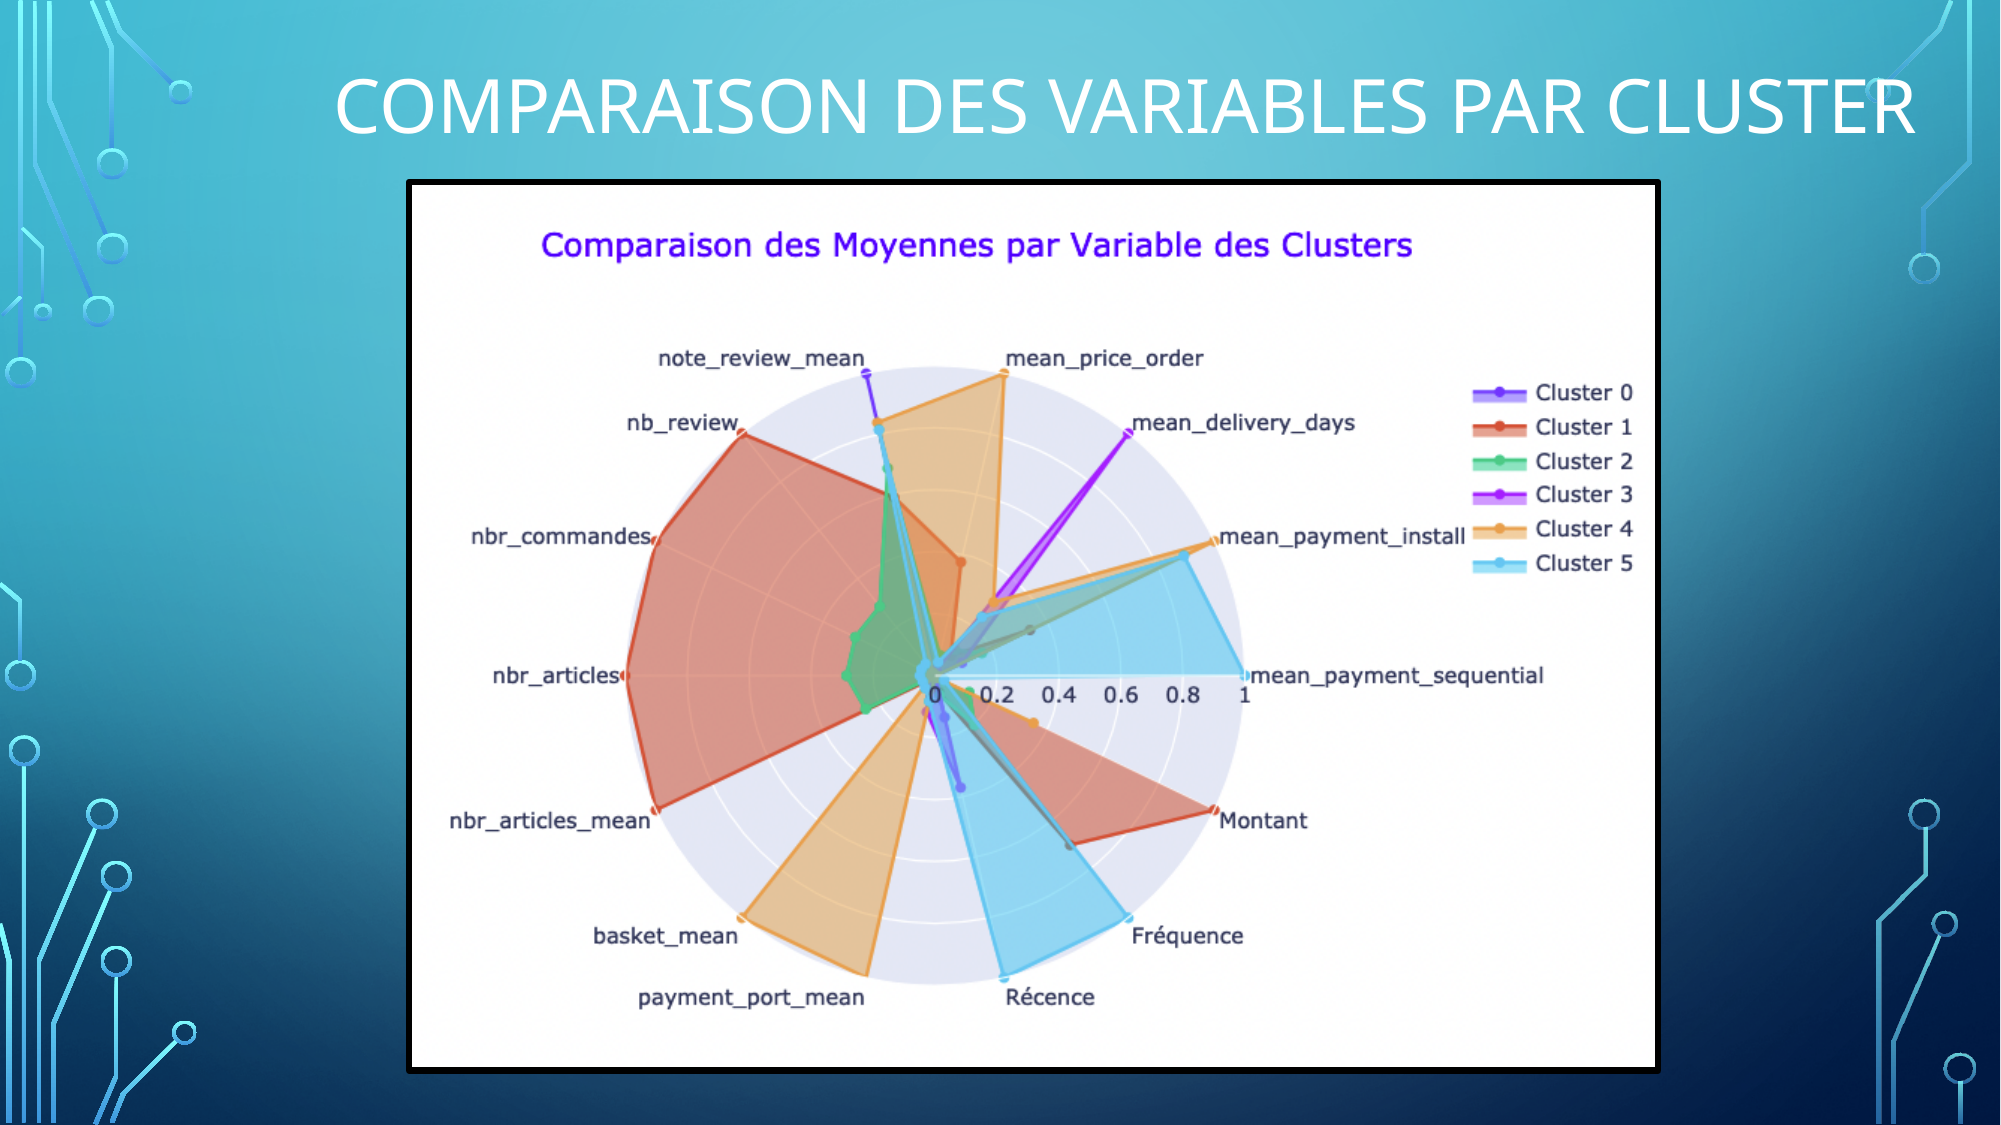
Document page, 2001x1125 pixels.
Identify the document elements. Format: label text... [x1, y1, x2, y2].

title COMPARAISON DES VARIABLES PAR CLUSTER [318, 0, 1944, 231]
picture [411, 184, 1656, 1068]
